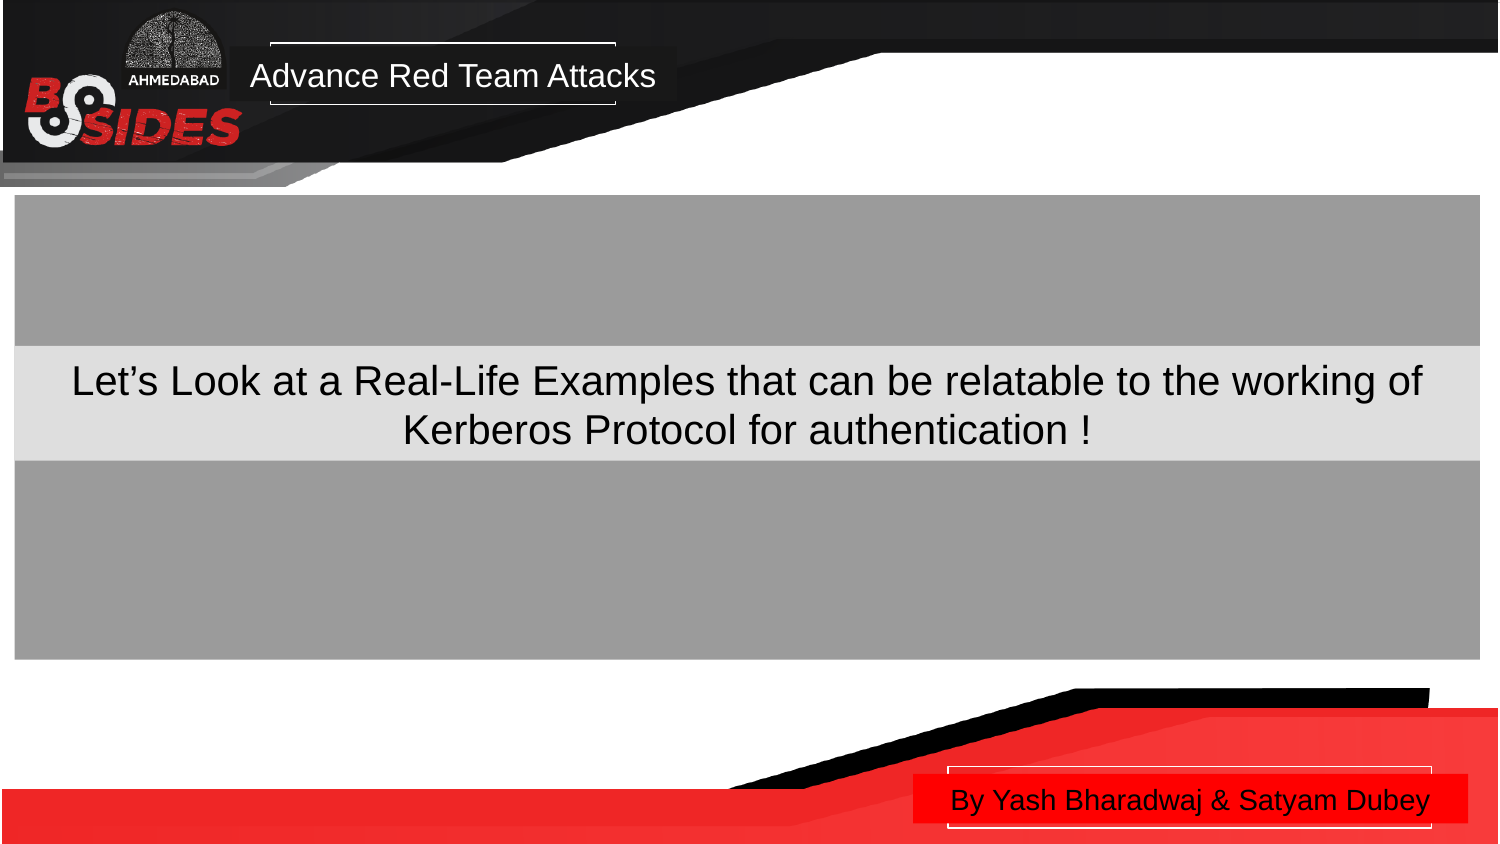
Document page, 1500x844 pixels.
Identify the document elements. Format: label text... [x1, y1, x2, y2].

text_box Advance Red Team Attacks [229, 46, 677, 102]
text_box Let’s Look at a Real-Life Examples that can be relatable to the working of Kerberos Protocol for authentication ! [14, 345, 1480, 461]
picture [0, 0, 1500, 844]
text_box By Yash Bharadwaj & Satyam Dubey [913, 773, 1469, 824]
text_box [12, 193, 1482, 662]
